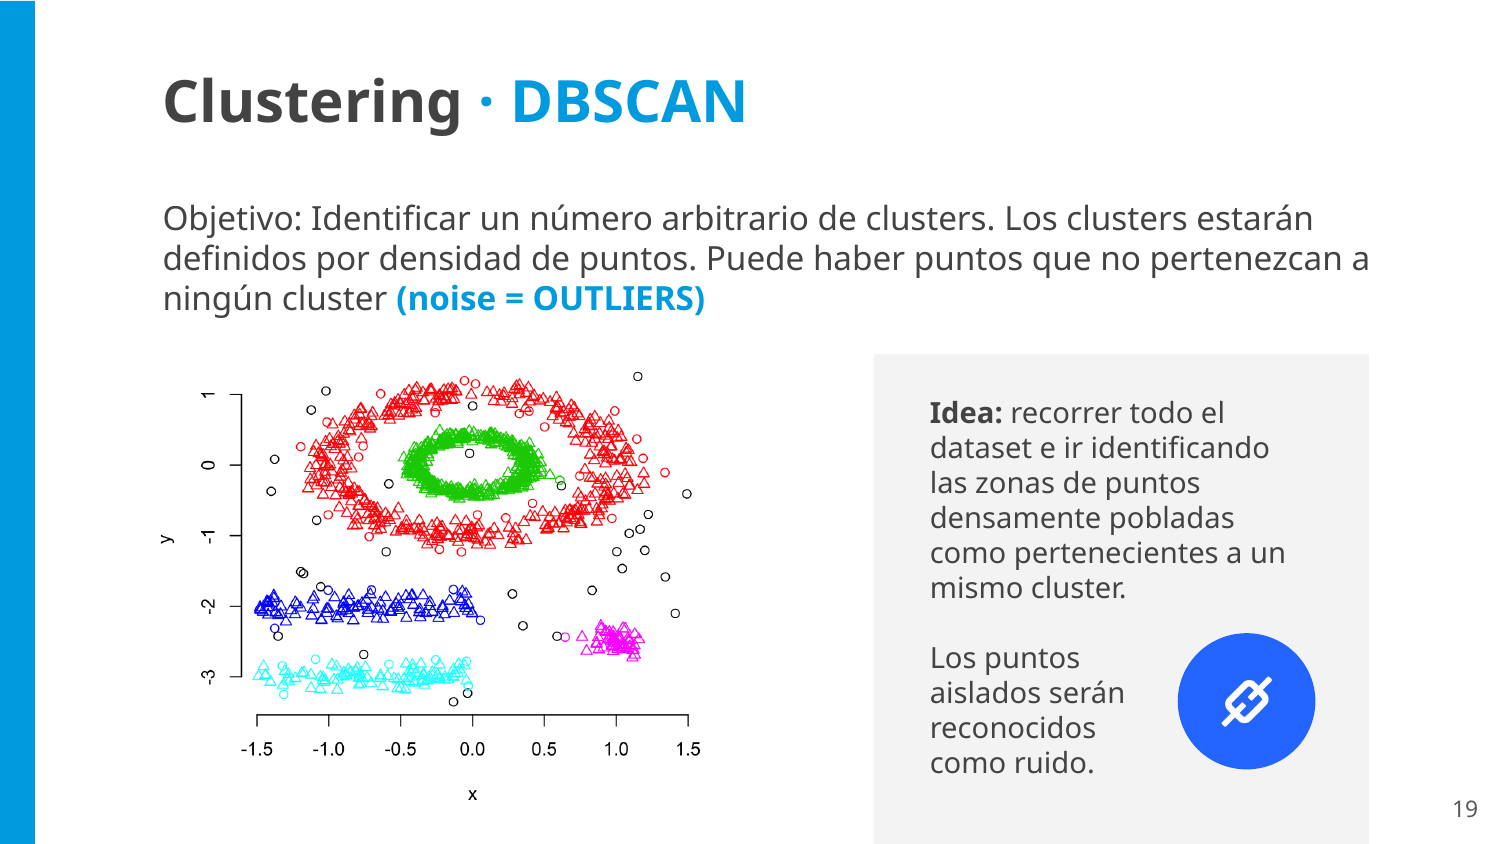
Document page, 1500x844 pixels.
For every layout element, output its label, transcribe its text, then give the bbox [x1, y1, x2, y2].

picture [150, 363, 751, 803]
text_box [873, 354, 1369, 844]
picture [1177, 632, 1316, 770]
slide_number ‹#› [1403, 779, 1494, 844]
text_box Objetivo: Identificar un número arbitrario de clusters. Los clusters estarán definidos por densidad de puntos. Puede haber puntos que no pertenezcan a ningún cluster (noise = OUTLIERS) [147, 190, 1389, 310]
text_box Clustering · DBSCAN [147, 49, 1350, 146]
text_box Idea: recorrer todo el dataset e ir identificando las zonas de puntos densamente pobladas como pertenecientes a un mismo cluster. Los puntos aislados serán reconocidos como ruido. [914, 379, 1328, 844]
